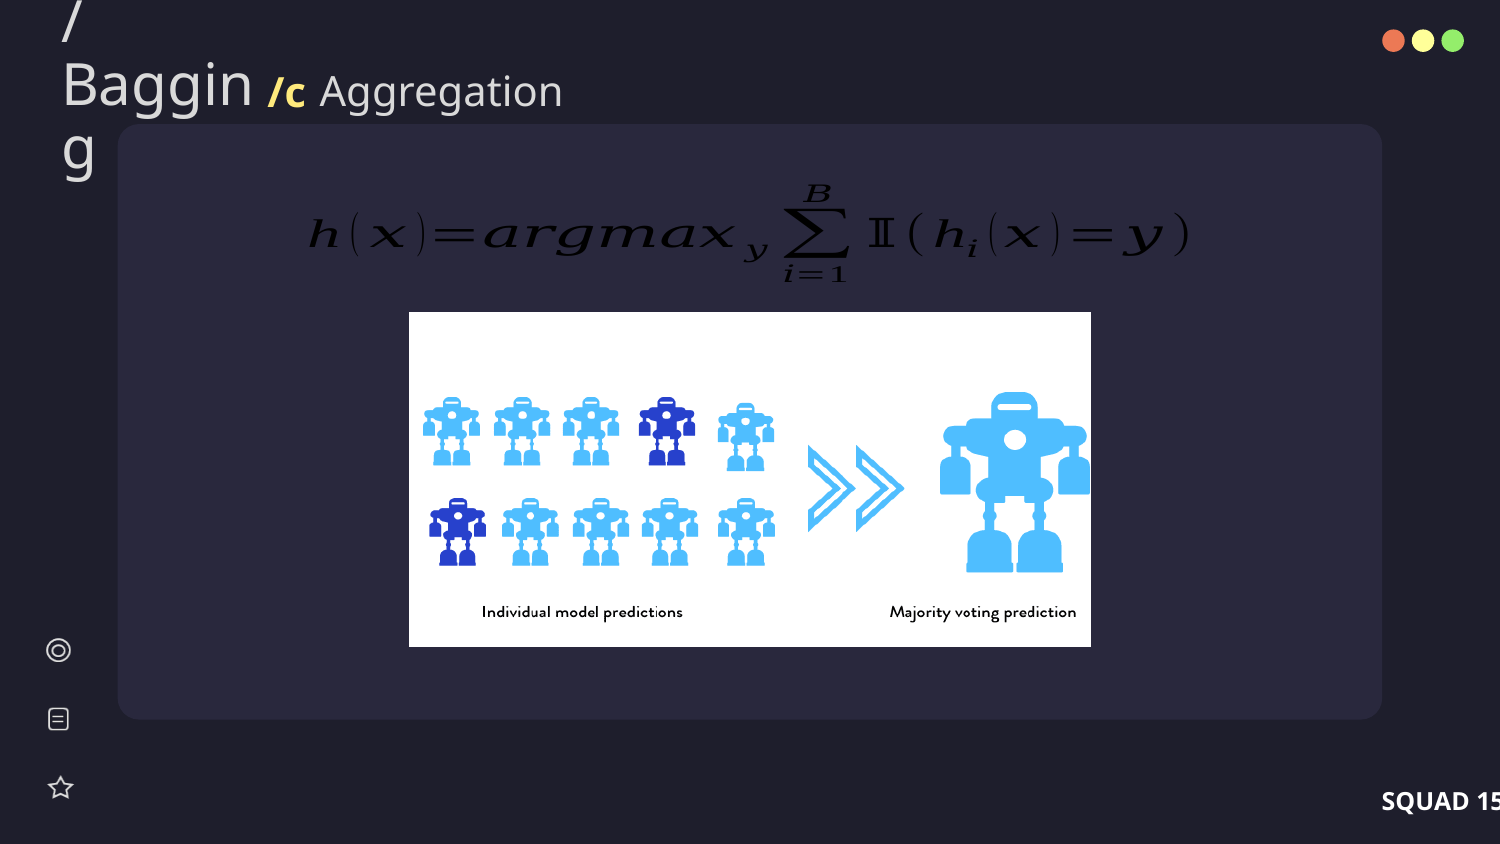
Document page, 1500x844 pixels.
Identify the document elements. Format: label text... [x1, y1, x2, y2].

text_box SQUAD 15 [1366, 774, 1500, 827]
text_box [1411, 29, 1435, 52]
picture [409, 312, 1091, 647]
text_box [1441, 29, 1464, 52]
text_box Aggregation [304, 41, 671, 145]
text_box [1382, 29, 1405, 52]
text_box /Bagging [45, 36, 302, 138]
picture [45, 638, 75, 801]
text_box [116, 123, 1384, 721]
